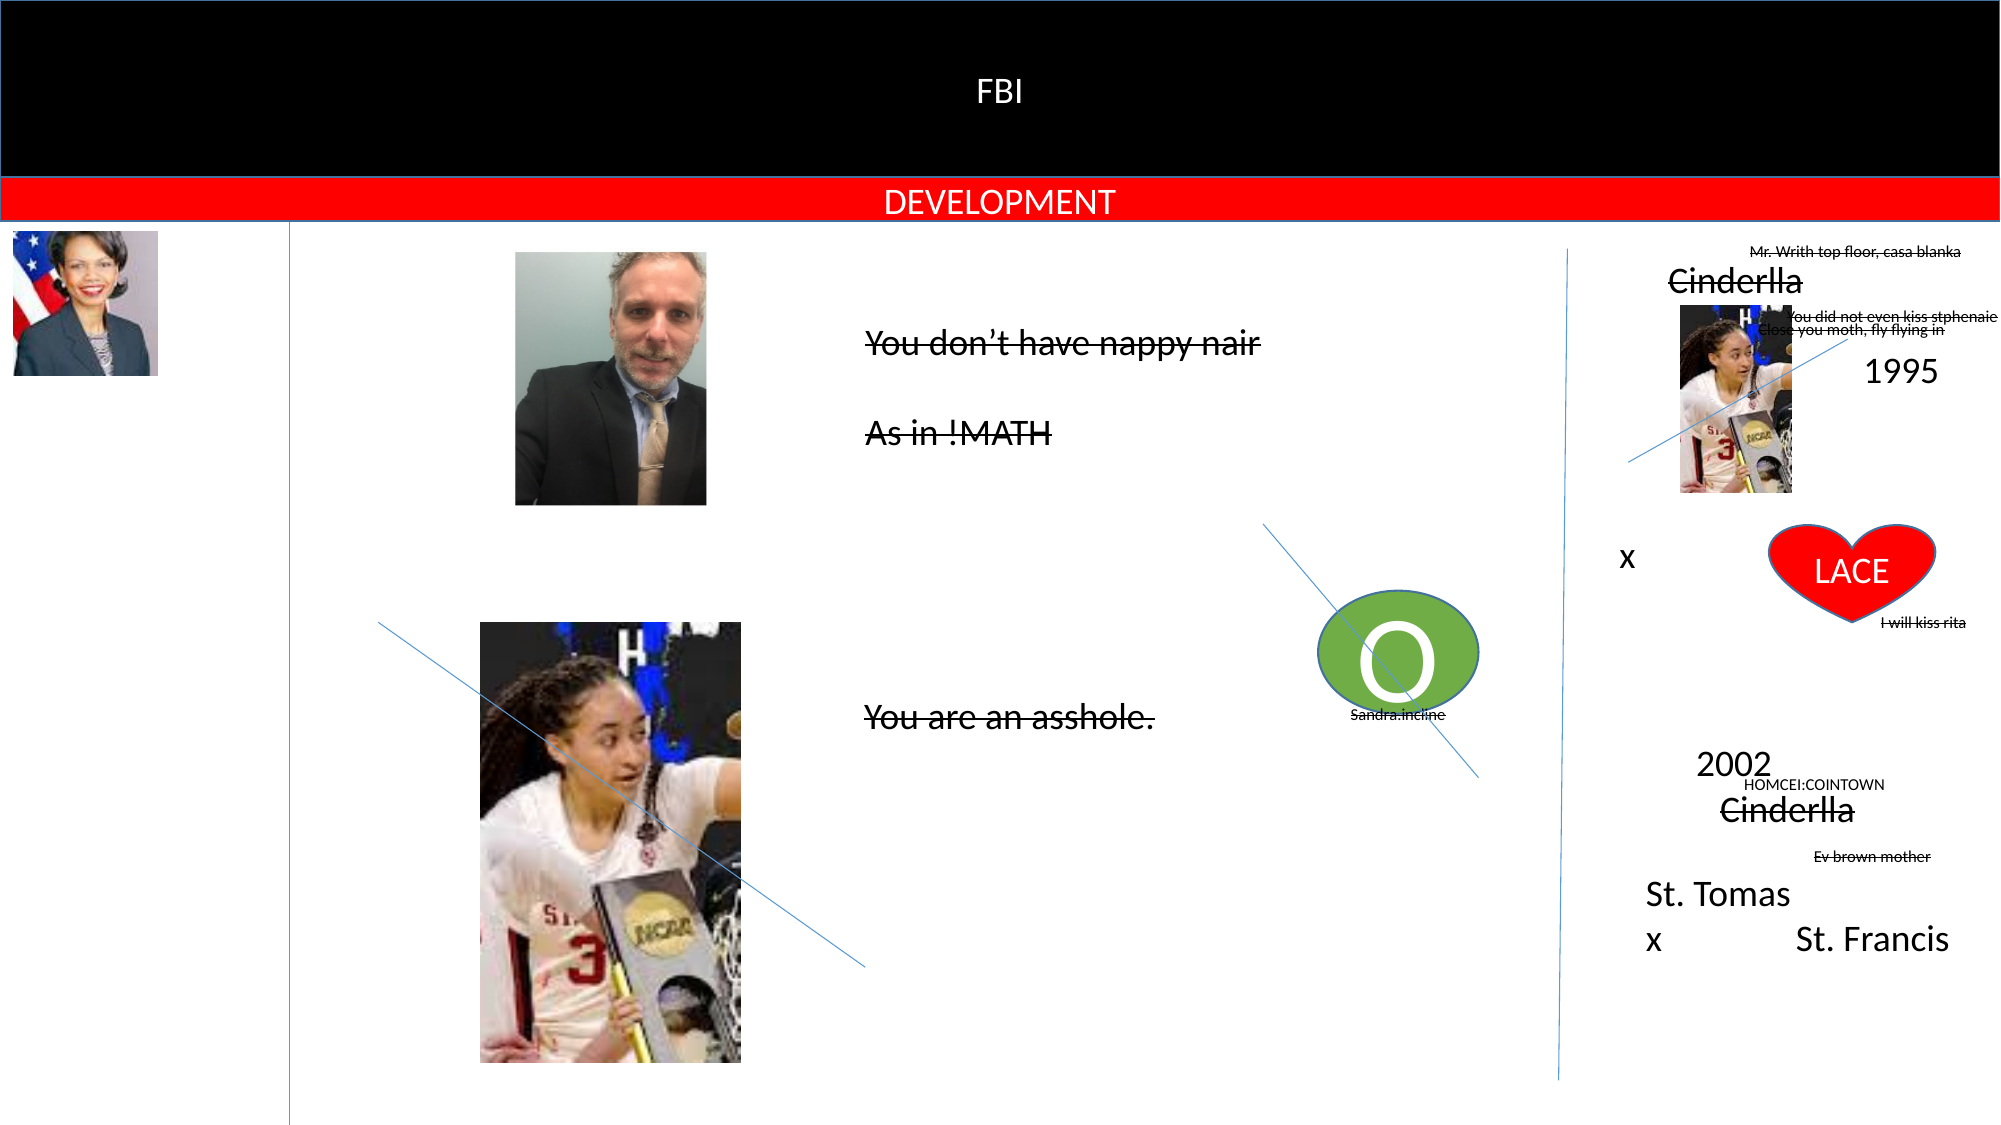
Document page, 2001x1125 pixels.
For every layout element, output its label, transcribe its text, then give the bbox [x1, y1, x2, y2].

picture [13, 231, 158, 376]
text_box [1558, 248, 1568, 1081]
text_box You don’t have nappy nair As in !MATH [850, 310, 1276, 461]
text_box Mr. Writh top floor, casa blanka [1734, 233, 1977, 269]
text_box Cinderlla [1653, 248, 1819, 309]
text_box HOMCEI:COINTOWN [1729, 766, 1901, 802]
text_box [1628, 339, 1848, 463]
picture [511, 248, 710, 507]
text_box LACE [1767, 524, 1937, 624]
text_box Cinderlla [1705, 777, 1870, 838]
text_box DEVELOPMENT [0, 176, 2000, 222]
text_box You are an asshole. [866, 684, 1171, 745]
text_box I will kiss rita [1865, 604, 1982, 640]
text_box 1995 [1848, 346, 1955, 399]
text_box You did not even kiss stphenaie [1772, 298, 2000, 333]
text_box FBI [0, 0, 2000, 176]
text_box St. Tomas x St. Francis [1630, 861, 1965, 966]
picture [480, 968, 741, 1063]
picture [1680, 305, 1791, 339]
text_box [378, 622, 866, 968]
text_box x [1604, 523, 1651, 584]
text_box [1263, 523, 1479, 778]
text_box Close you moth, fly flying in [1791, 311, 1960, 346]
picture [1680, 463, 1792, 493]
text_box Ev brown mother [1799, 838, 1946, 873]
text_box 2002 [1681, 731, 1788, 792]
